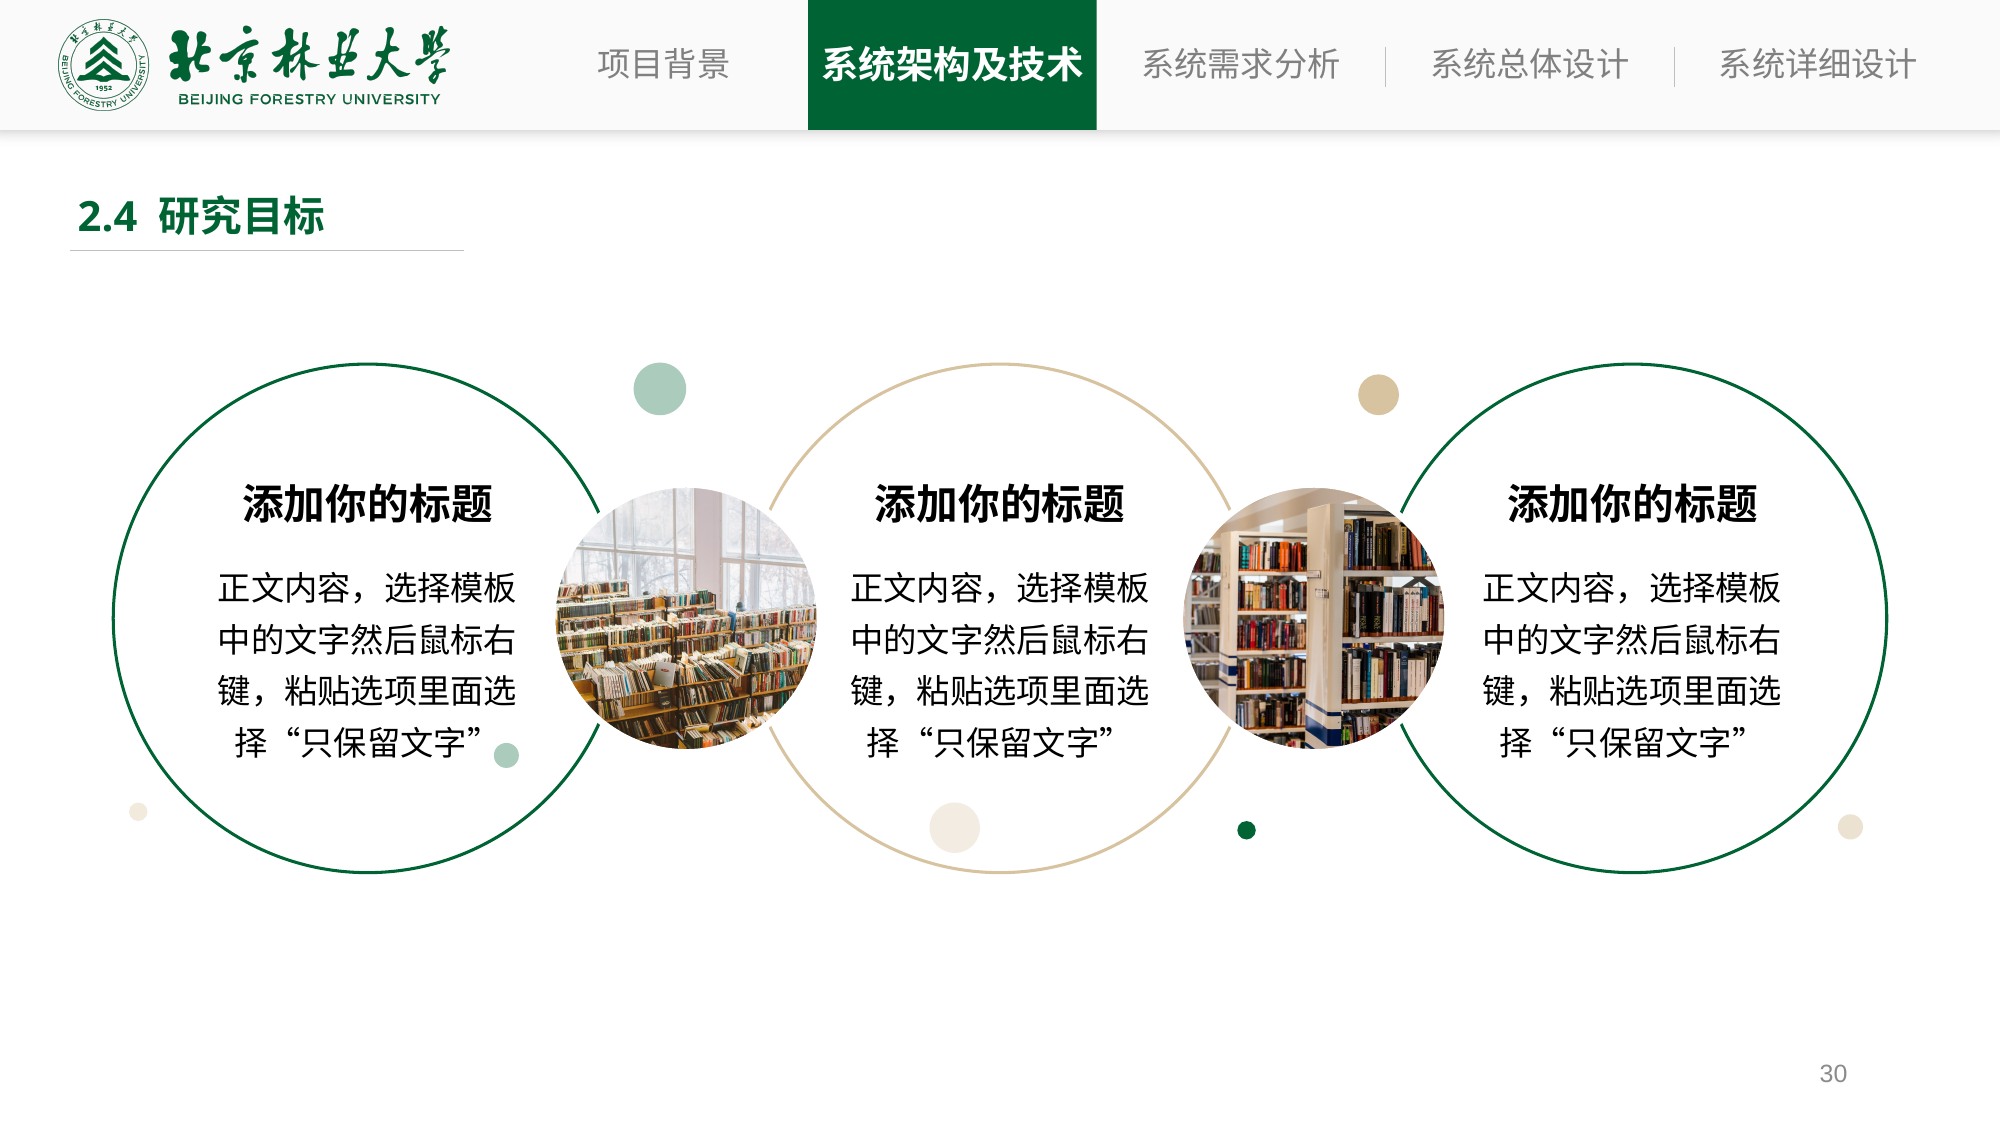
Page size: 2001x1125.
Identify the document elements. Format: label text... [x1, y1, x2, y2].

picture [0, 0, 2000, 155]
text_box 2.4 研究目标 [77, 181, 702, 248]
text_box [111, 362, 1889, 875]
slide_number 30 [1412, 1042, 1863, 1103]
